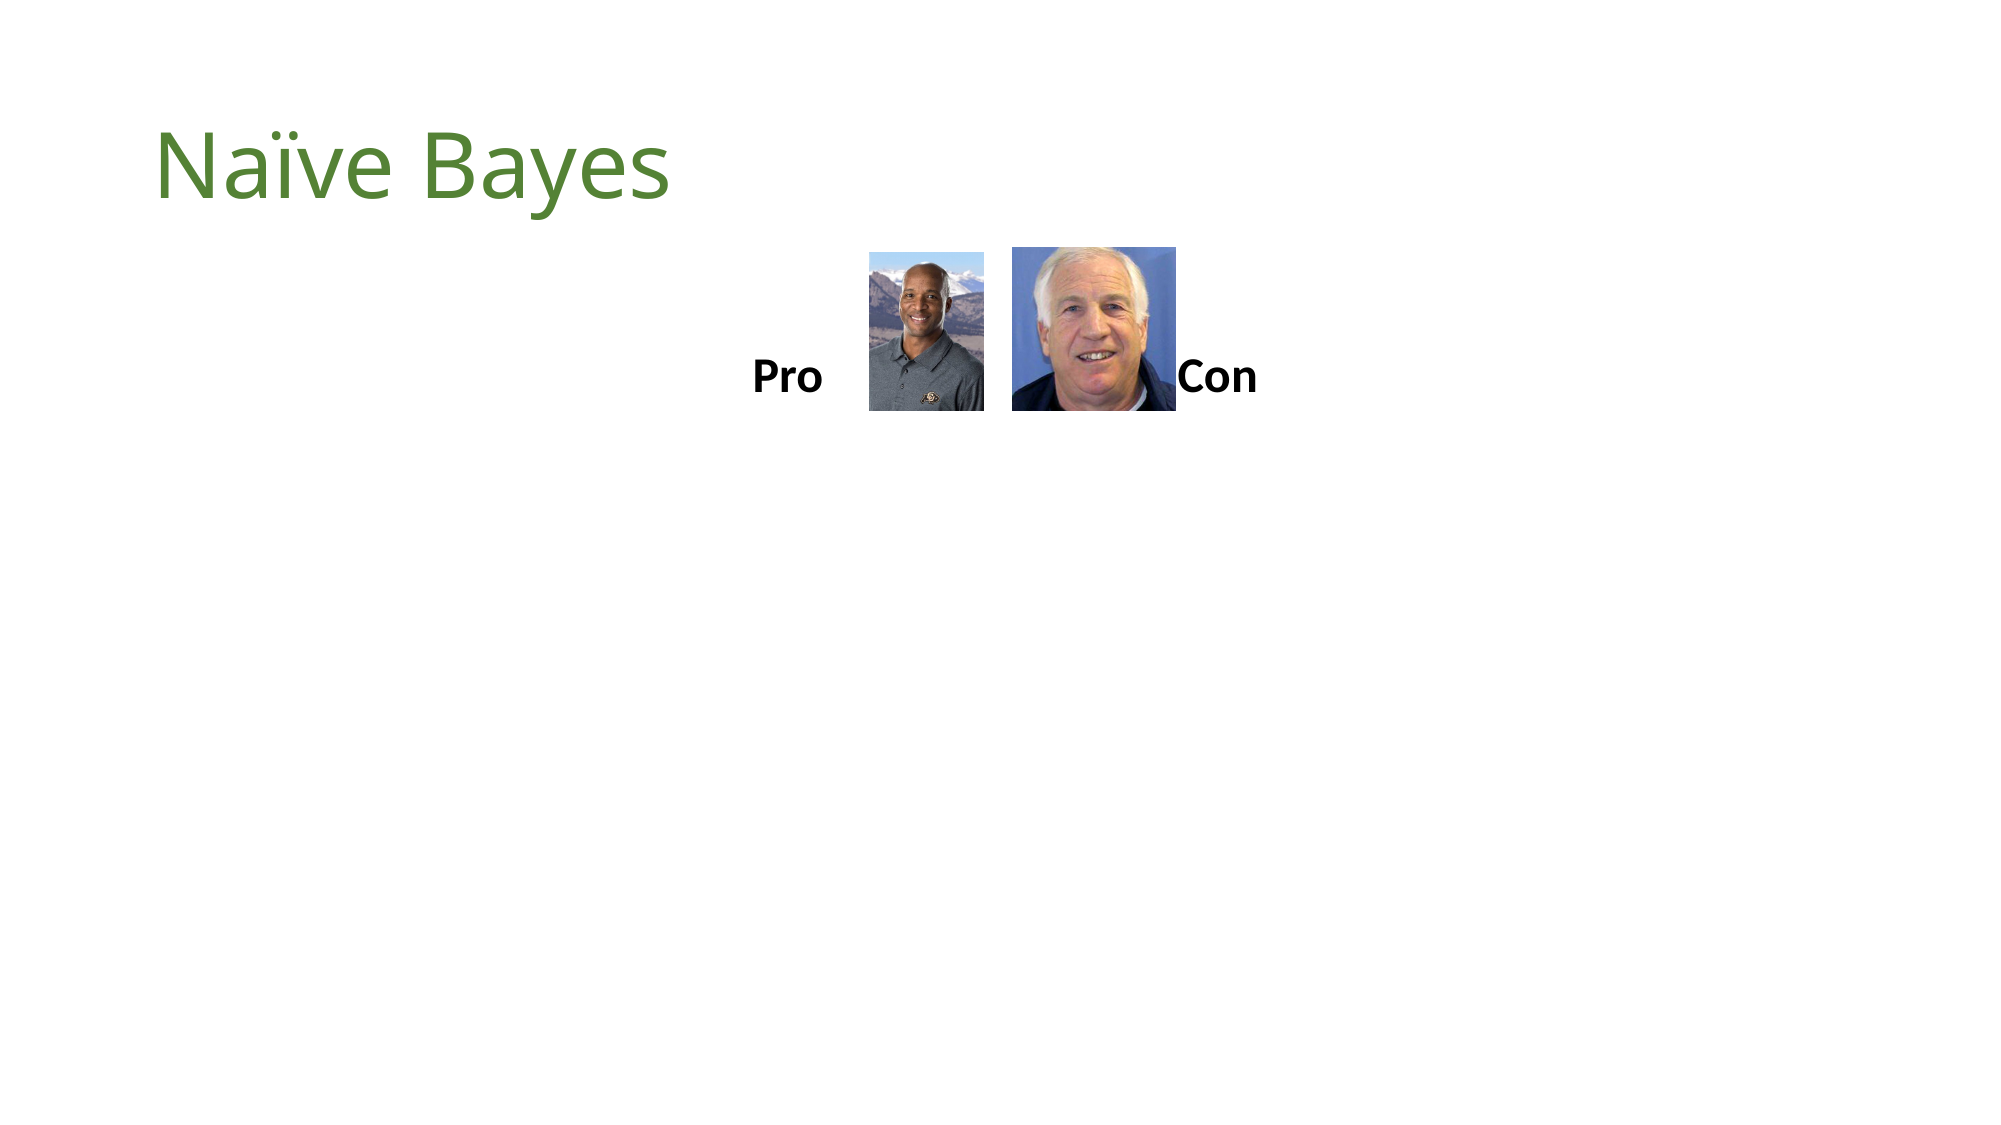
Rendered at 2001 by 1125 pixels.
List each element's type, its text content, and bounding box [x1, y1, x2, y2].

picture [1012, 247, 1176, 411]
picture [869, 252, 984, 411]
title Naïve Bayes [137, 59, 1863, 278]
list Pro [137, 275, 869, 411]
list Con [1176, 275, 1863, 411]
